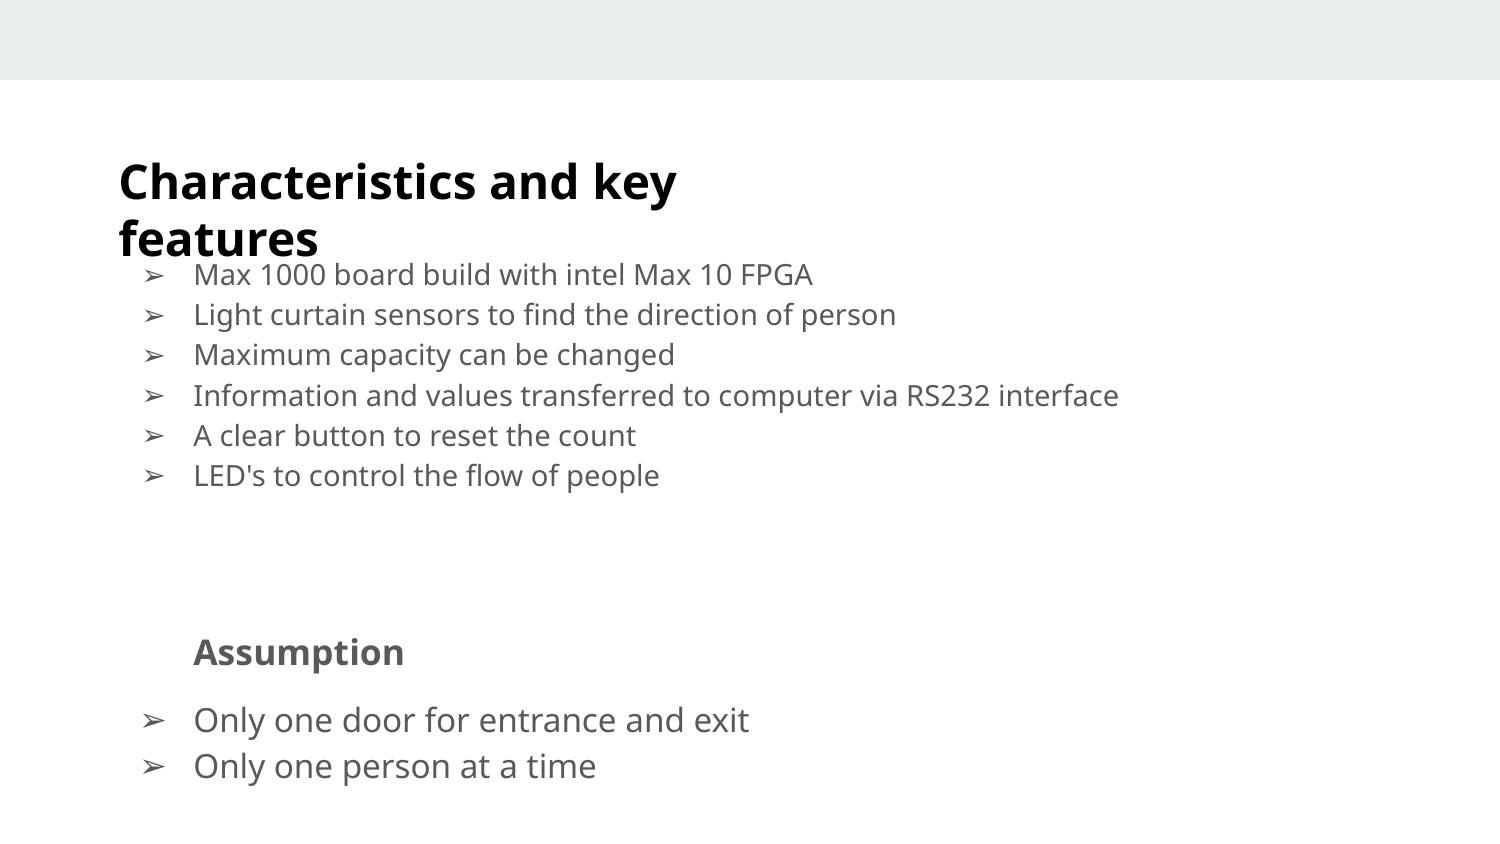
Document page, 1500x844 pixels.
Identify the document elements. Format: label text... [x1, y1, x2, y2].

list Max 1000 board build with intel Max 10 FPGA Light curtain sensors to find the direction of person Maximum capacity can be changed Information and values transferred to computer via RS232 interface A clear button to reset the count LED's to control the flow of people Assumption Only one door for entrance and exit Only one person at a time [103, 236, 1365, 547]
title Characteristics and key features [103, 136, 899, 215]
